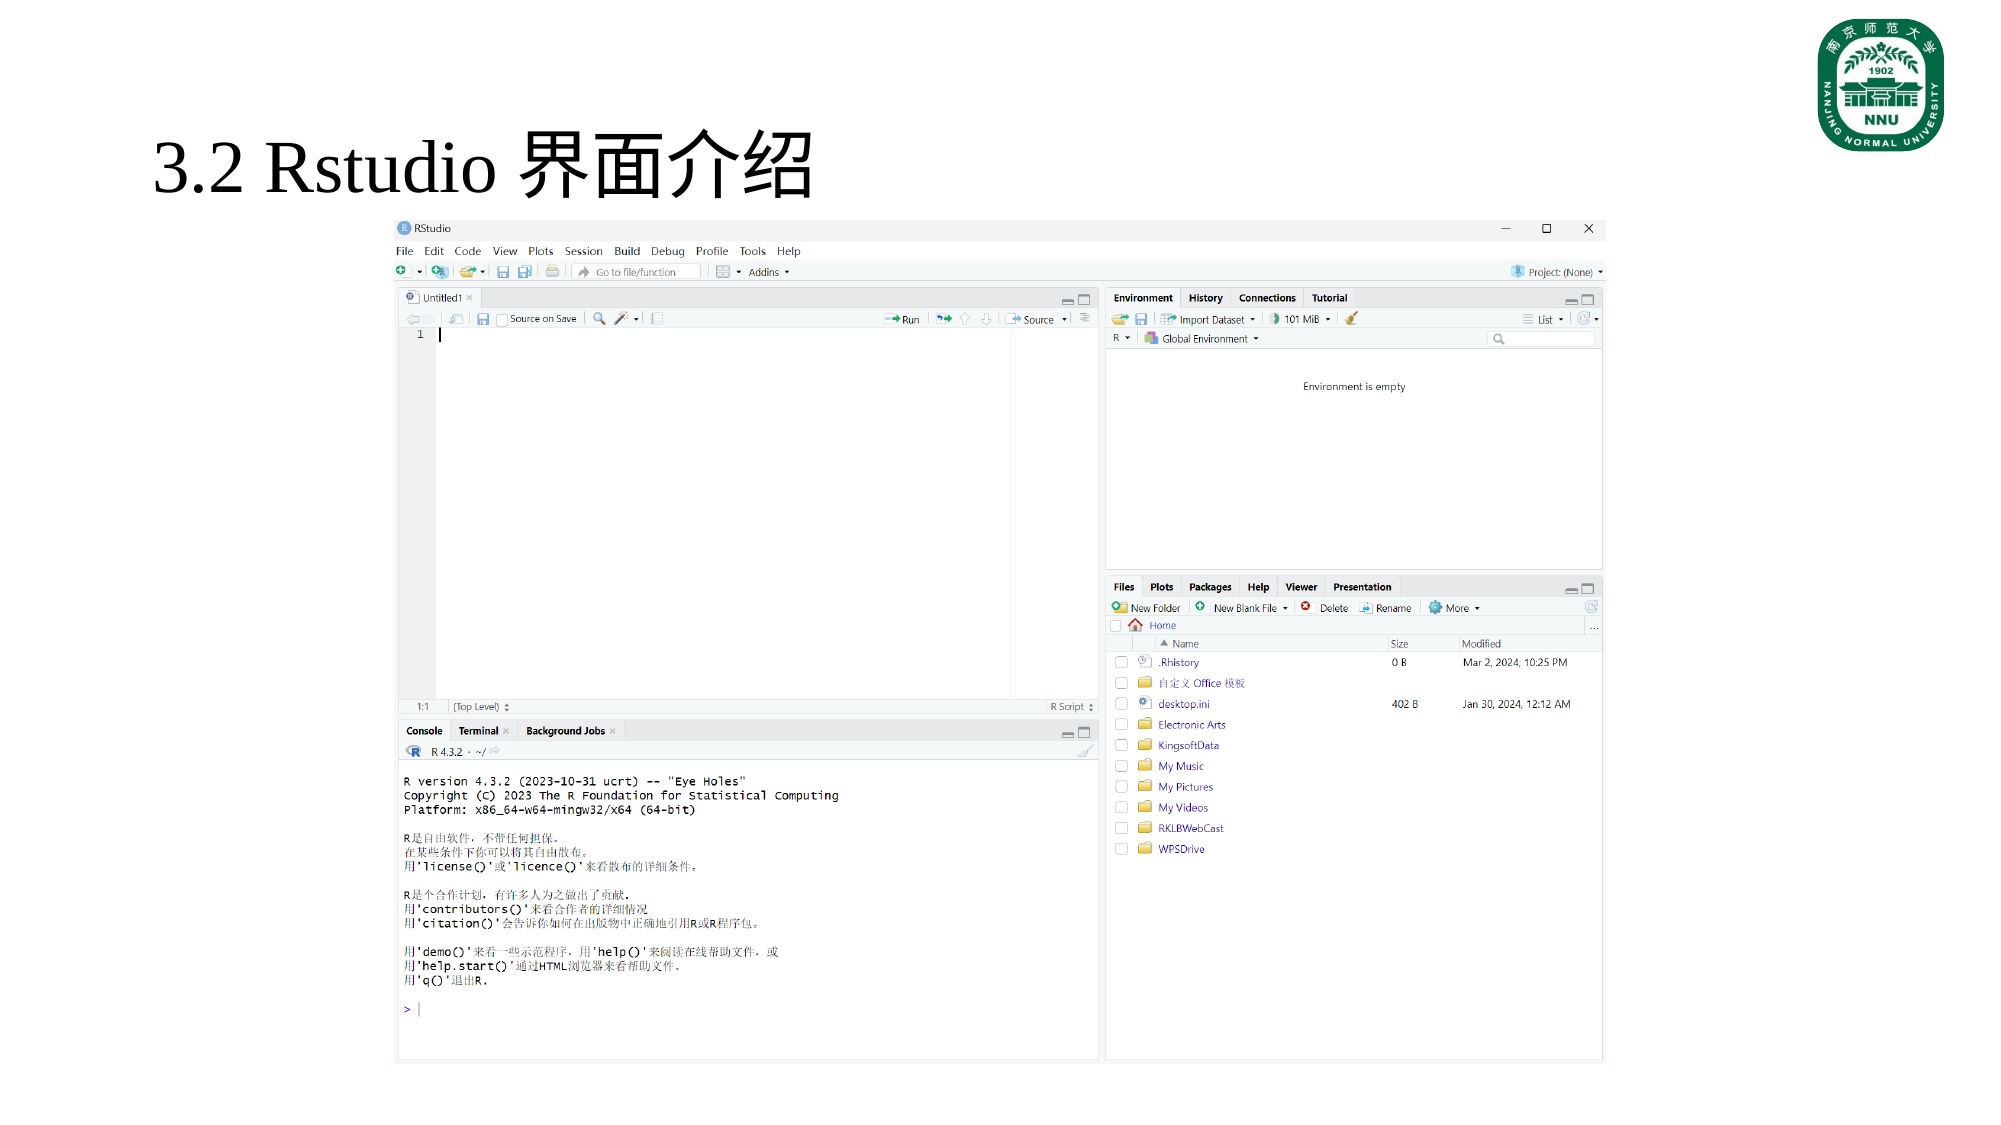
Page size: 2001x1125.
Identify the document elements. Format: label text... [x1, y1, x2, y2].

title 3.2 Rstudio界面介绍 [137, 59, 1863, 278]
picture [1817, 18, 1944, 152]
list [394, 220, 1606, 1064]
